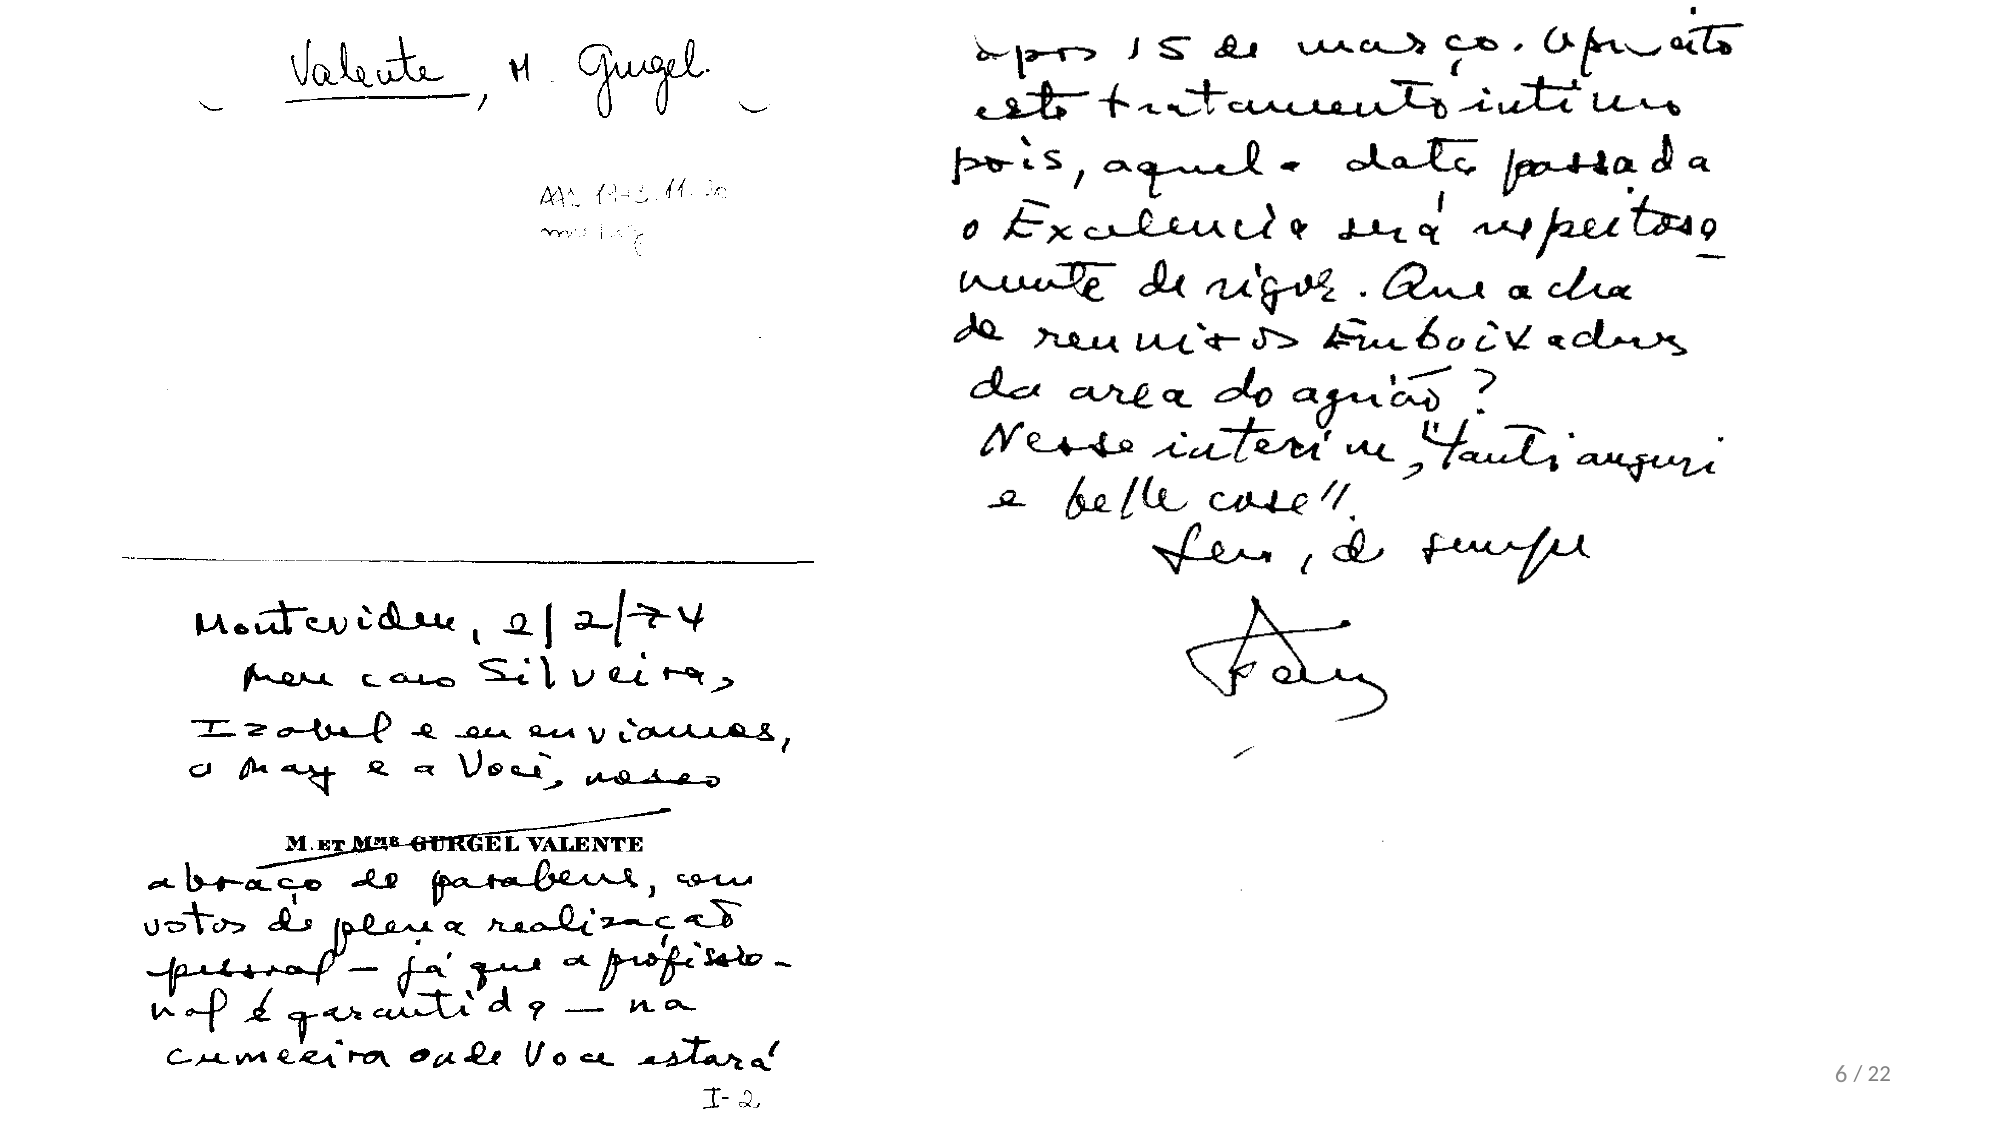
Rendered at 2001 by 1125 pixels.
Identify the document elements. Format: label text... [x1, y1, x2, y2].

picture [907, 0, 1765, 1125]
slide_number 6 [1765, 1042, 1863, 1103]
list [112, 25, 814, 1125]
